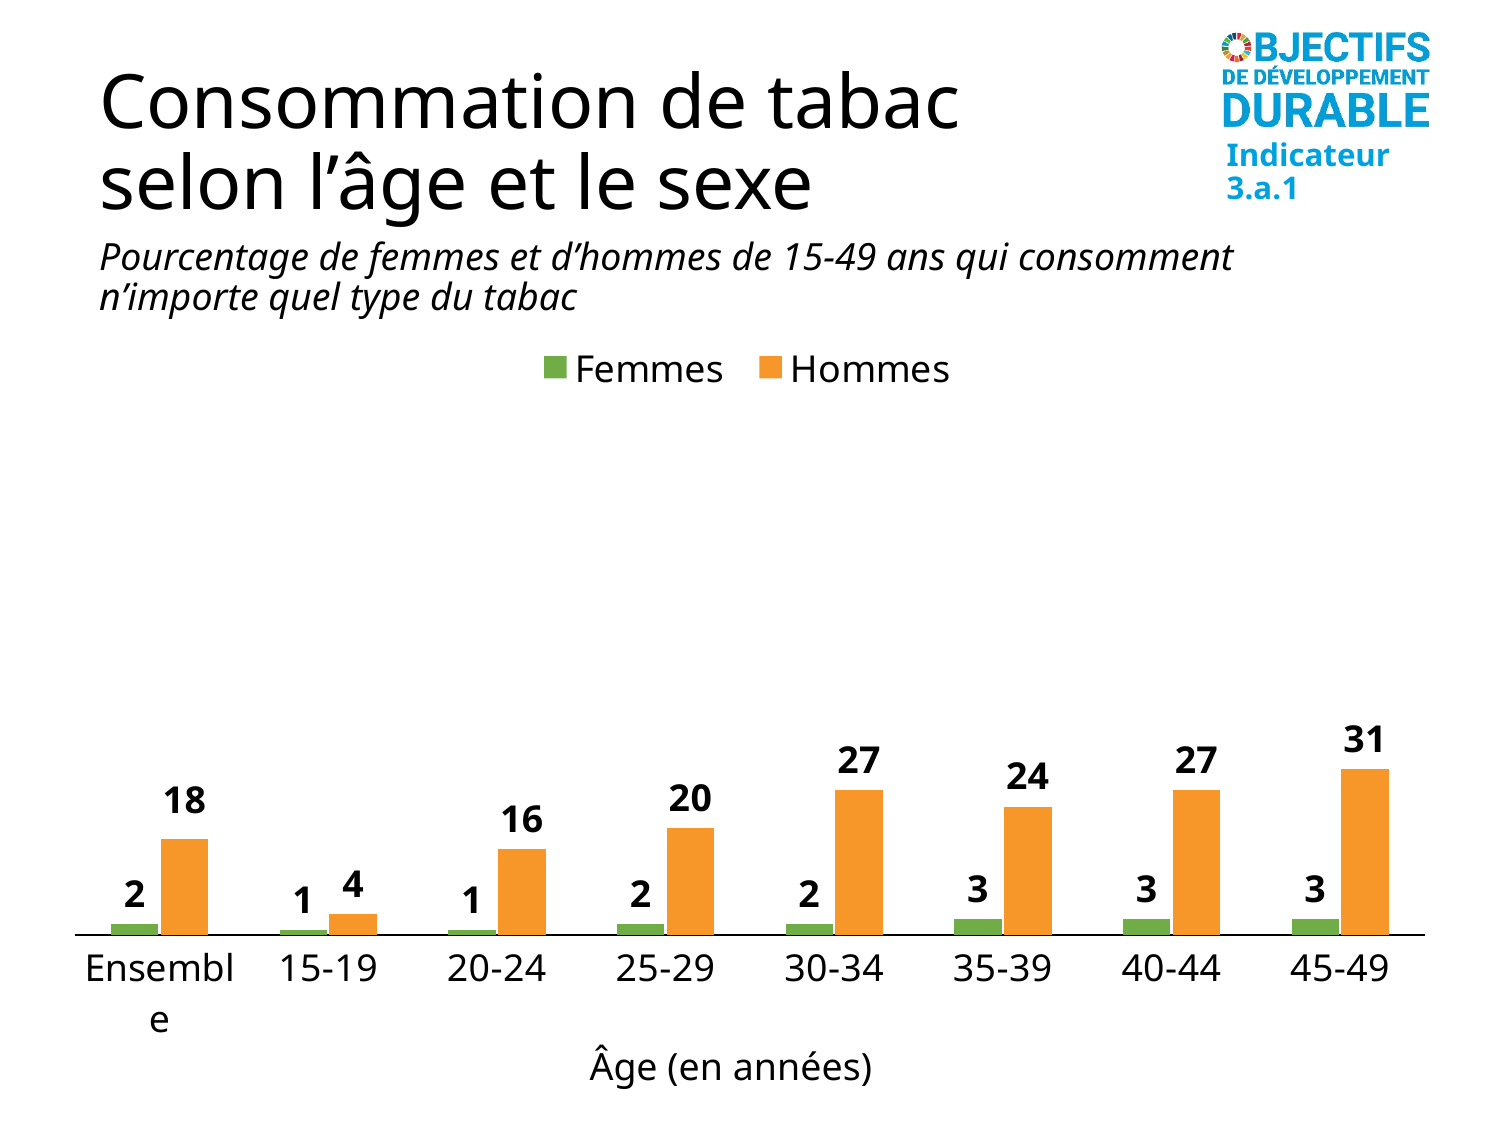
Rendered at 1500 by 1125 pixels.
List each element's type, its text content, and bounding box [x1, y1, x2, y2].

list Pourcentage de femmes et d’hommes de 15-49 ans qui consomment n’importe quel type du tabac [84, 230, 1378, 325]
text_box Indicateur 3.a.1 [1211, 131, 1482, 201]
text_box Âge (en années) [480, 1043, 982, 1104]
chart [42, 325, 1458, 1043]
title Consommation de tabac selon l’âge et le sexe [84, 59, 1156, 230]
picture [1211, 24, 1440, 135]
